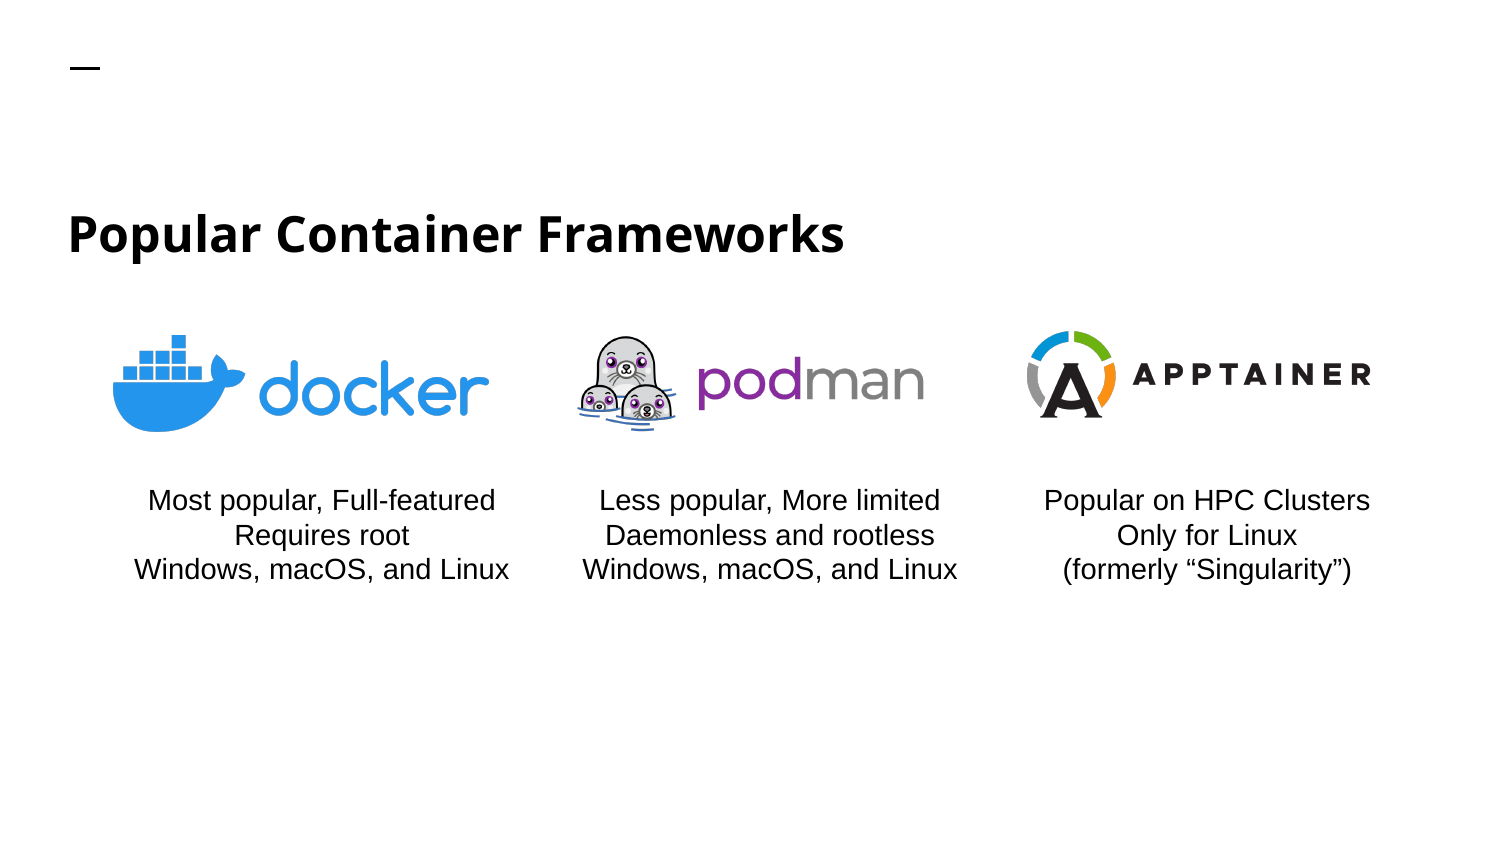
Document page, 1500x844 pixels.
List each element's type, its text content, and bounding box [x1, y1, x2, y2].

text_box Most popular, Full-featured Requires root Windows, macOS, and Linux [119, 473, 526, 594]
picture [1011, 315, 1388, 432]
title Popular Container Frameworks [52, 153, 983, 278]
text_box Less popular, More limited Daemonless and rootless Windows, macOS, and Linux [567, 473, 974, 594]
picture [112, 335, 489, 432]
picture [562, 321, 938, 447]
text_box Popular on HPC Clusters Only for Linux (formerly “Singularity”) [1029, 473, 1386, 594]
